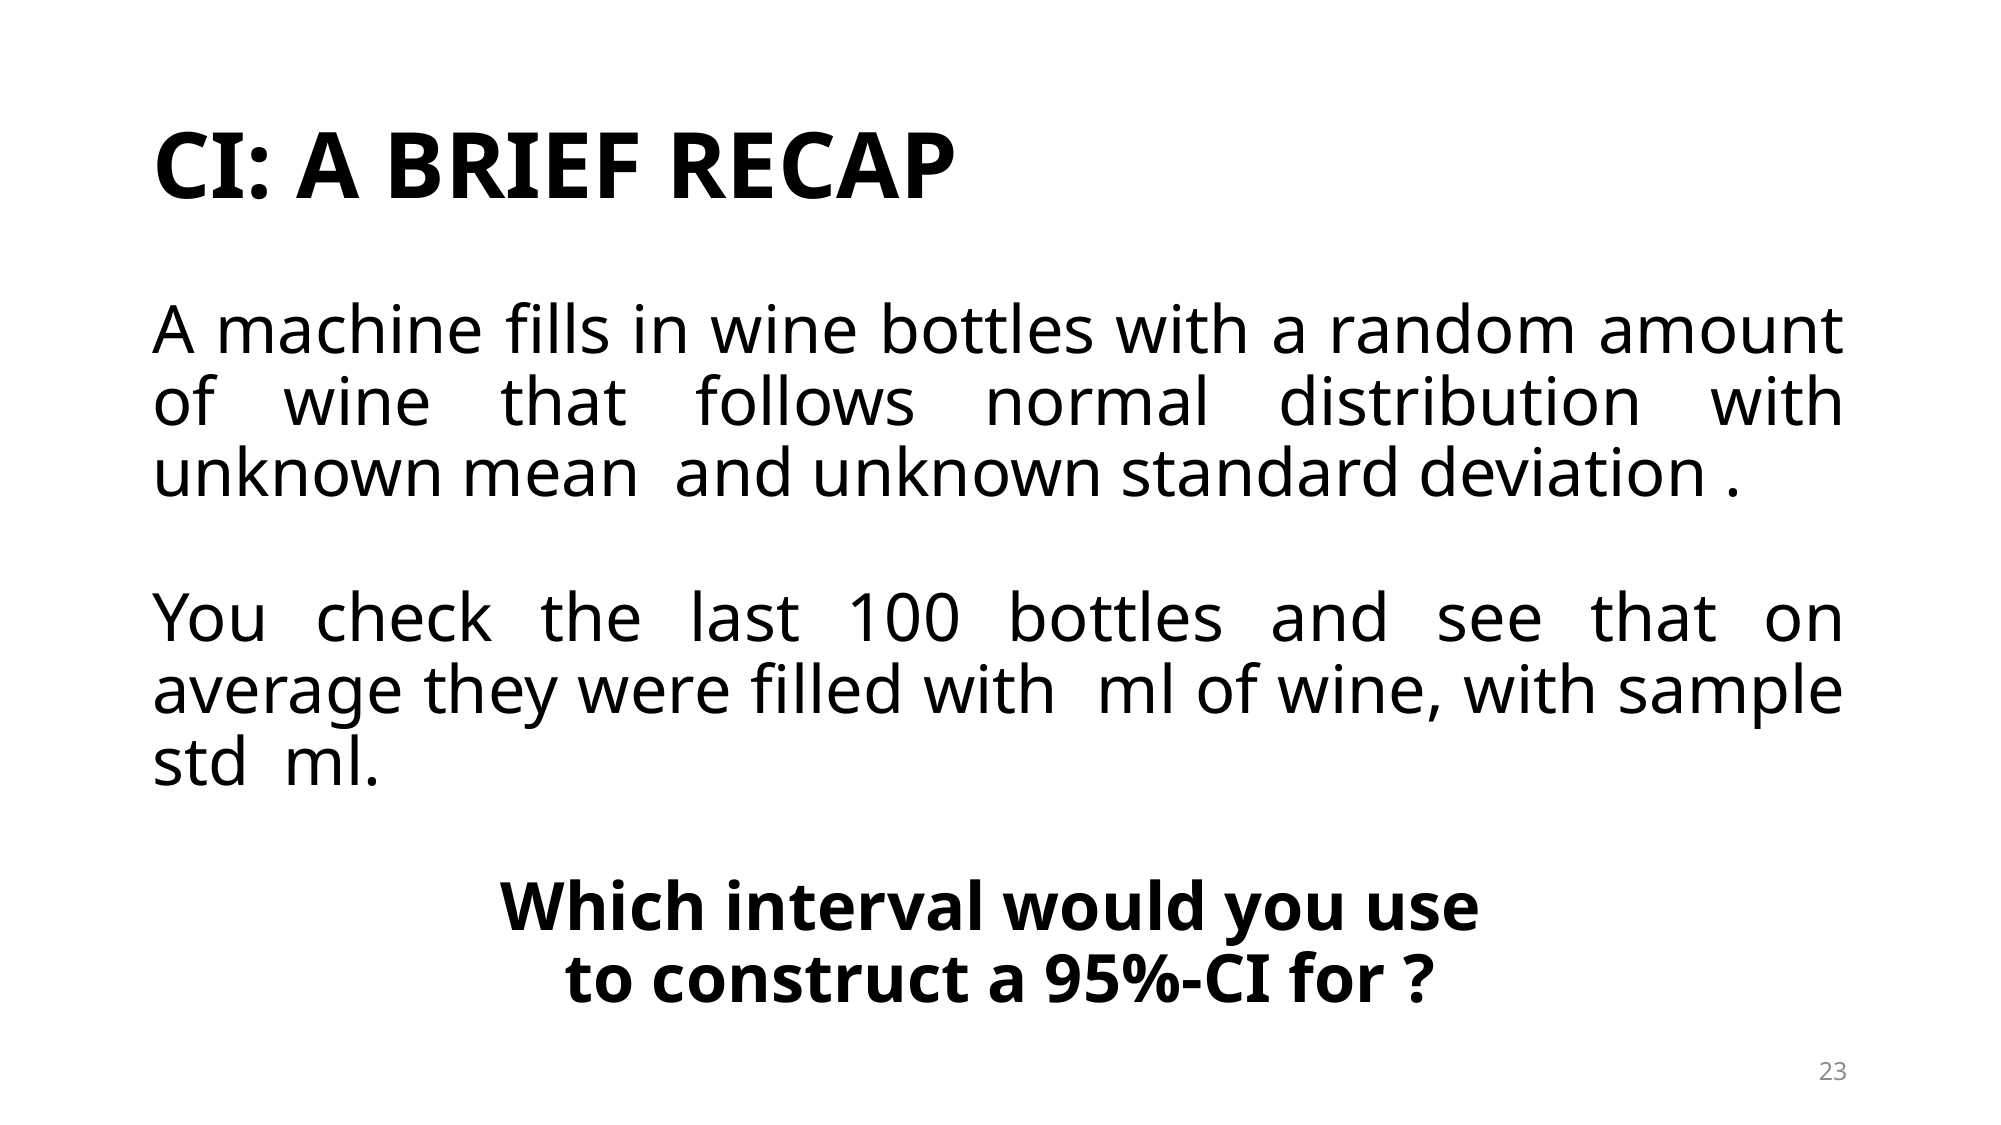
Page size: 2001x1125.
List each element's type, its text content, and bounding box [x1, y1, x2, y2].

title CI: A BRIEF RECAP [137, 59, 1863, 278]
slide_number 23 [1412, 1042, 1863, 1103]
